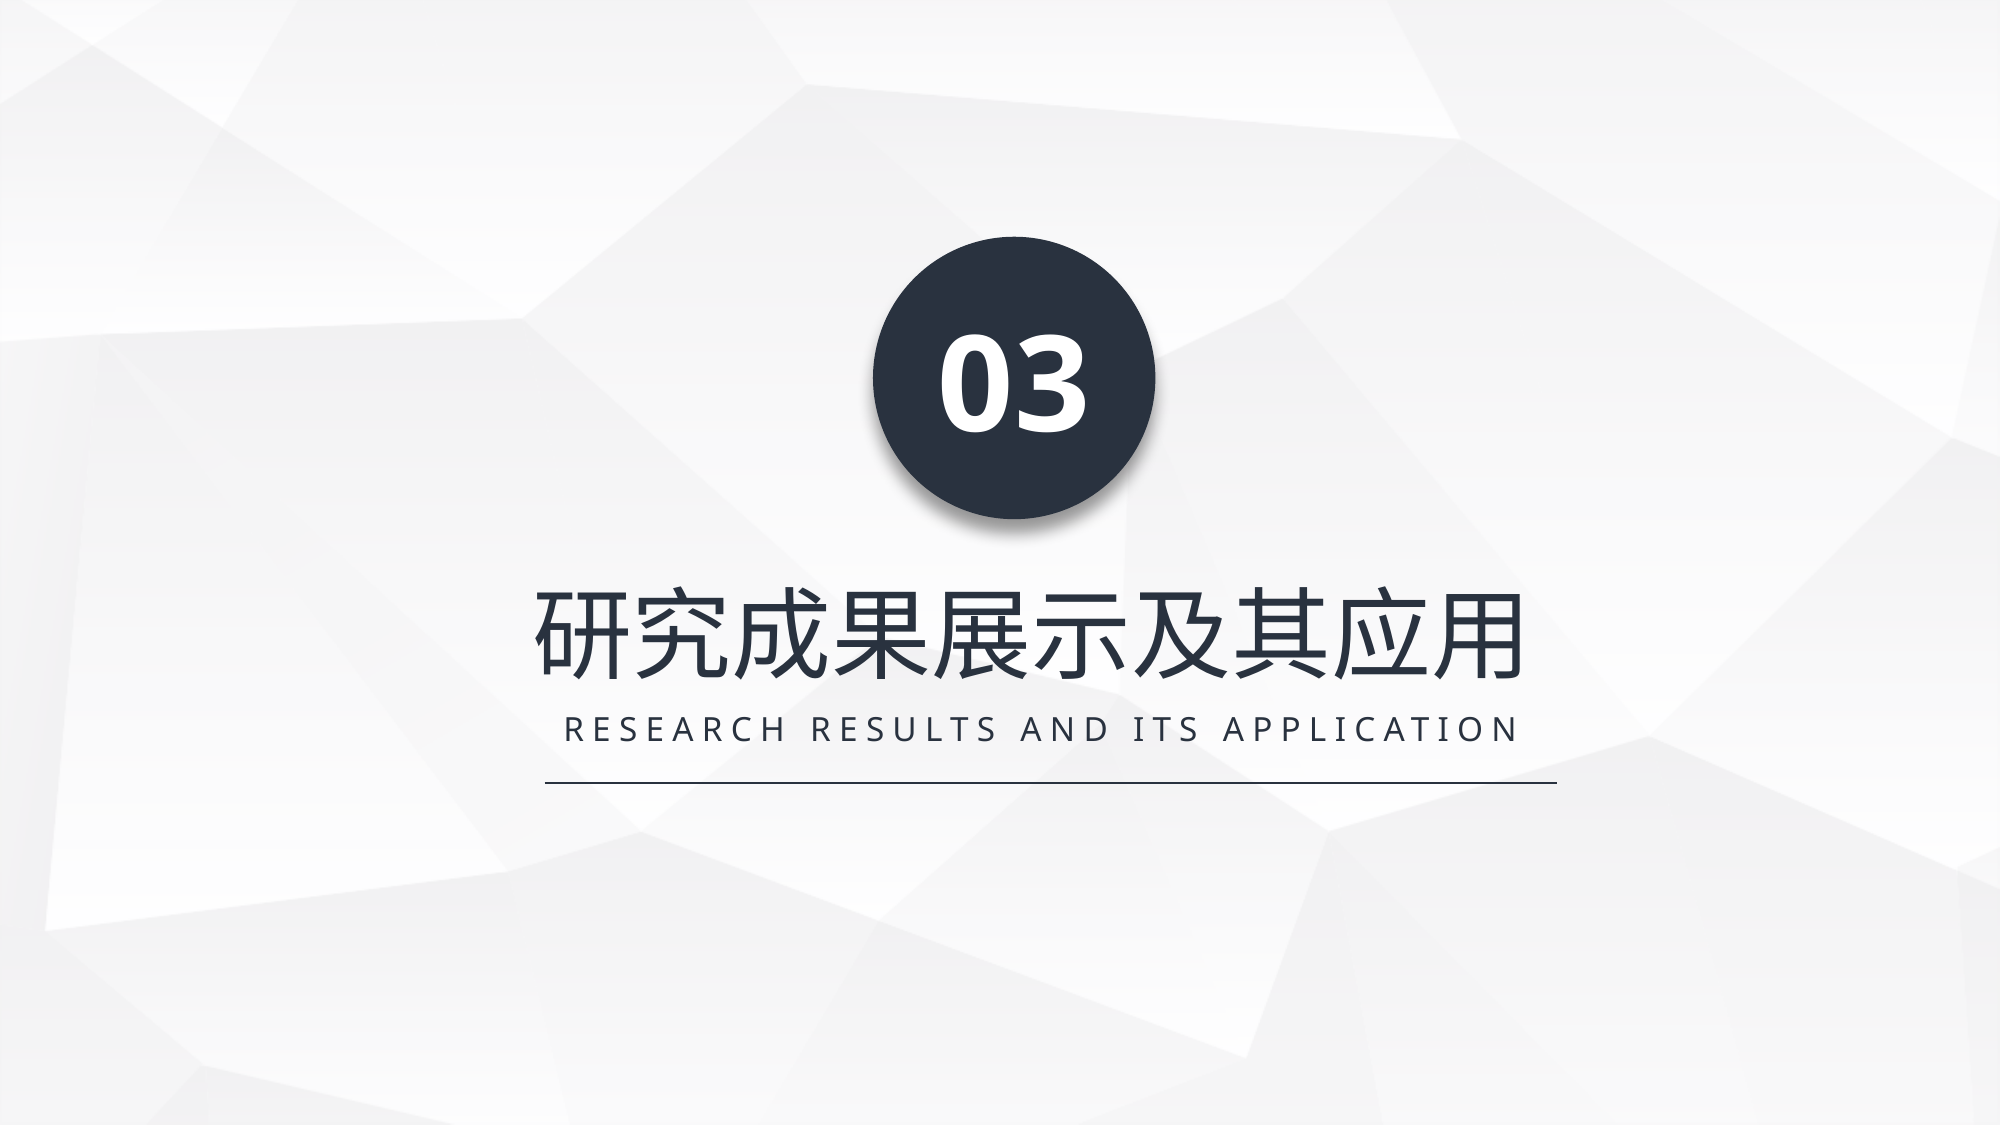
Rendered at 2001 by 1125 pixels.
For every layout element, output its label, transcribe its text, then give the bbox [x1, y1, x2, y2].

text_box RESEARCH RESULTS AND ITS APPLICATION [548, 700, 1534, 756]
text_box 03 [872, 236, 1156, 520]
text_box 研究成果展示及其应用 [517, 564, 1547, 699]
picture [0, 0, 2000, 1125]
